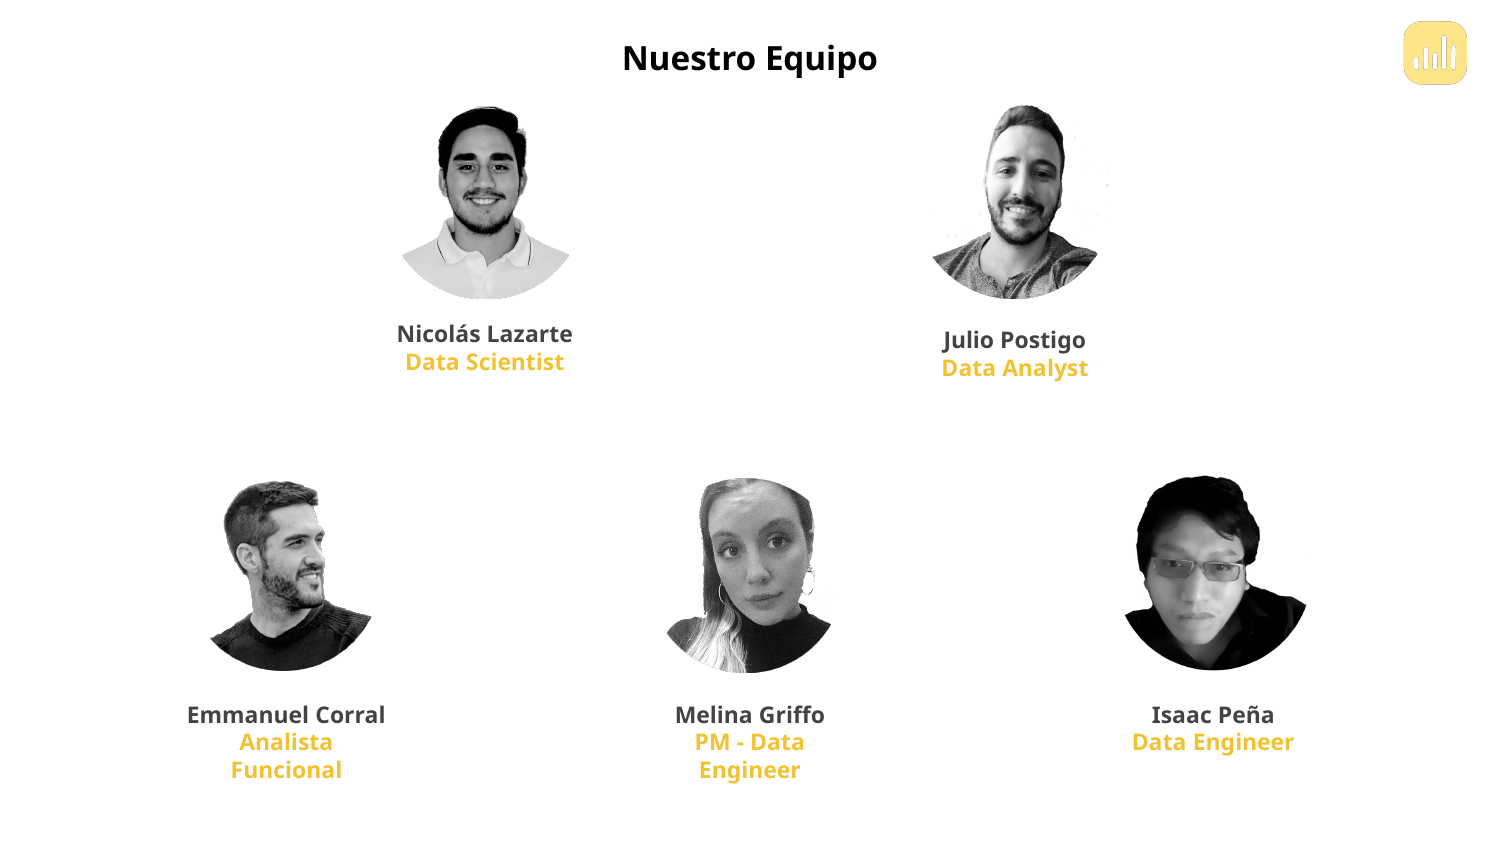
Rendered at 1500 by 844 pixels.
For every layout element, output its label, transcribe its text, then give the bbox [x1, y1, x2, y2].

text_box Nicolás Lazarte Data Scientist [373, 304, 597, 390]
text_box Nuestro Equipo [154, 16, 1346, 93]
picture [650, 476, 850, 675]
picture [915, 99, 1115, 299]
picture [1396, 12, 1477, 91]
picture [1114, 471, 1314, 671]
text_box Isaac Peña Data Engineer [1114, 685, 1313, 771]
text_box Julio Postigo Data Analyst [915, 310, 1115, 396]
picture [385, 99, 585, 299]
picture [186, 471, 386, 671]
text_box Emmanuel Corral Analista Funcional [169, 685, 404, 798]
text_box Melina Griffo PM - Data Engineer [650, 685, 850, 798]
